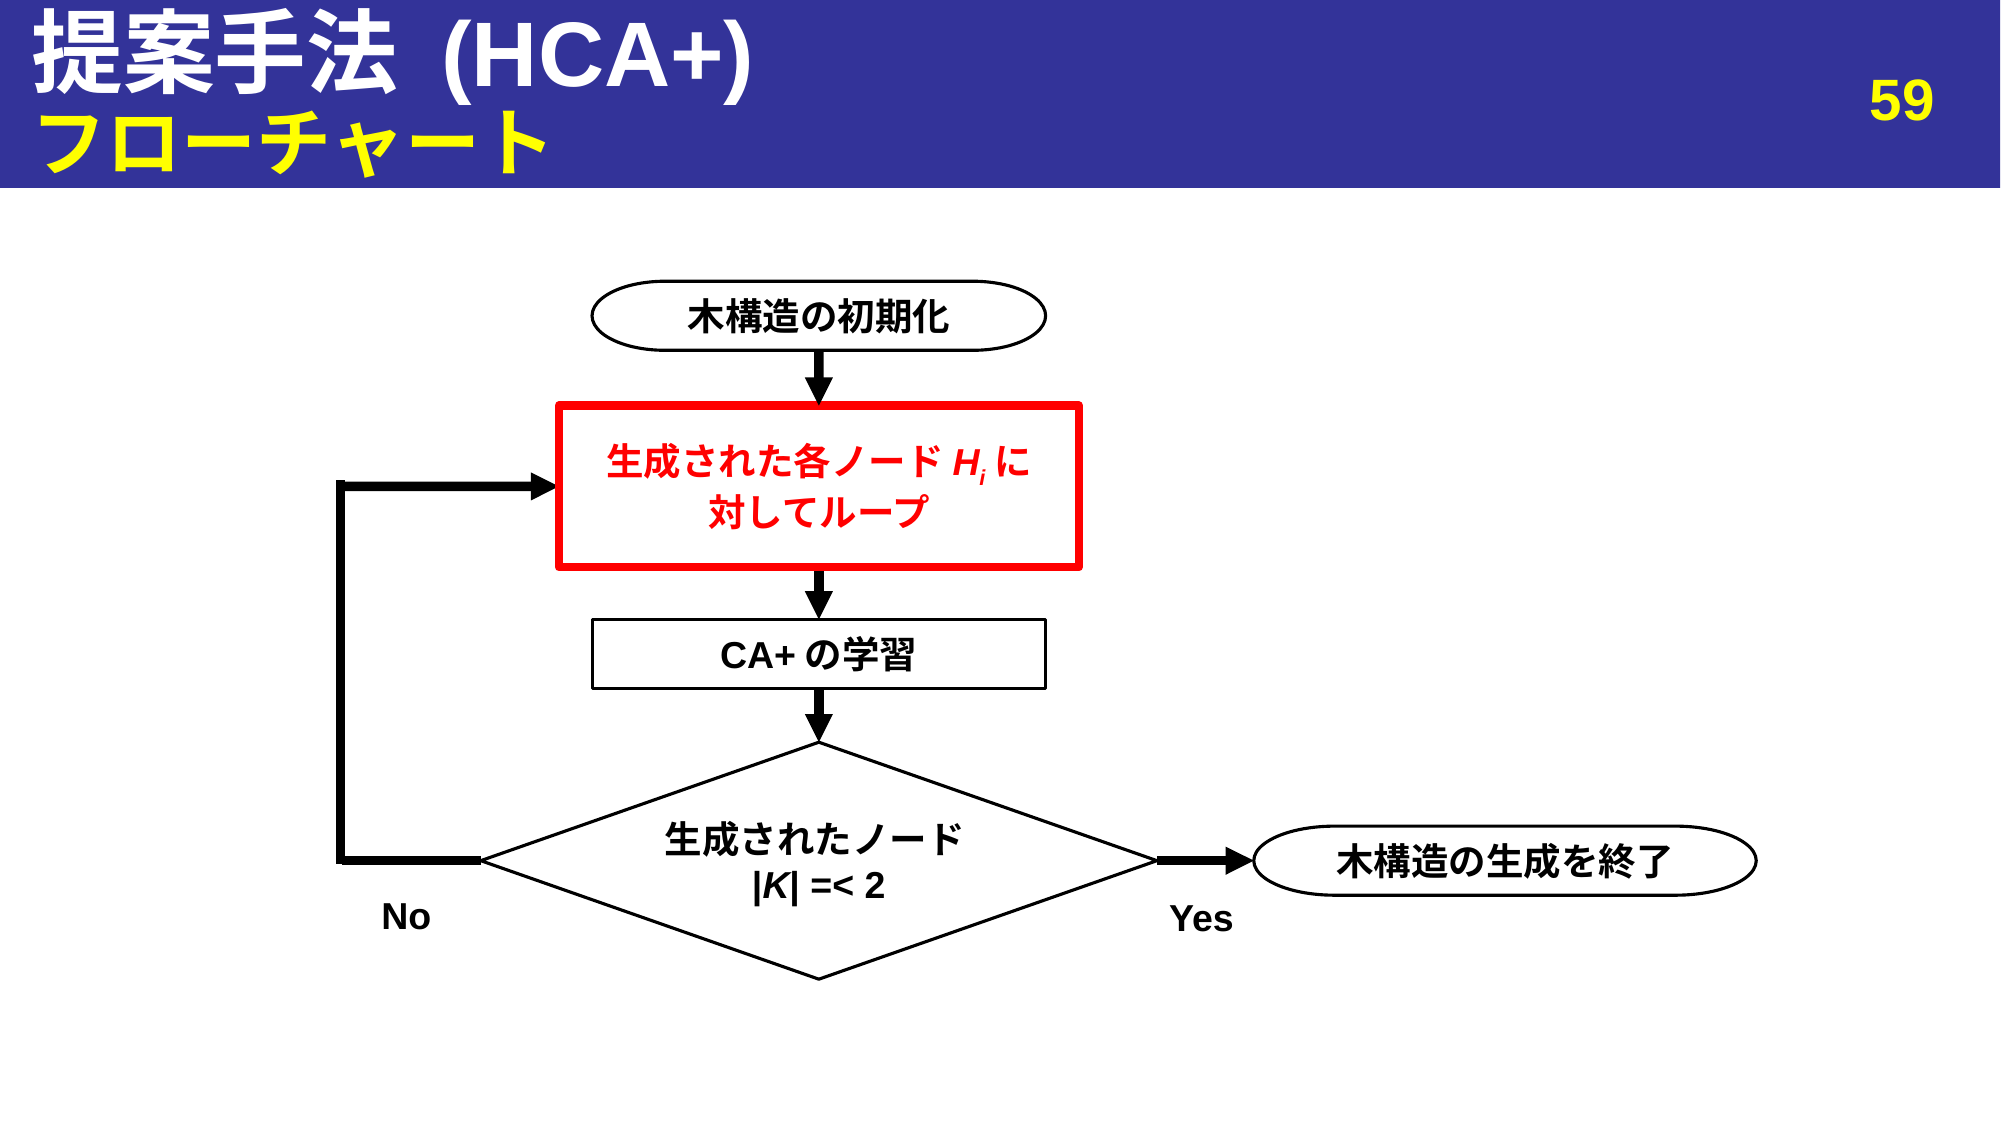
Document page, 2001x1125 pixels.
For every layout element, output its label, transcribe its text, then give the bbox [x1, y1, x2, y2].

list フローチャート [16, 93, 2000, 188]
slide_number 59 [1483, 54, 1950, 93]
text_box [340, 281, 1757, 980]
title 提案手法 (HCA+) [16, 0, 2000, 93]
